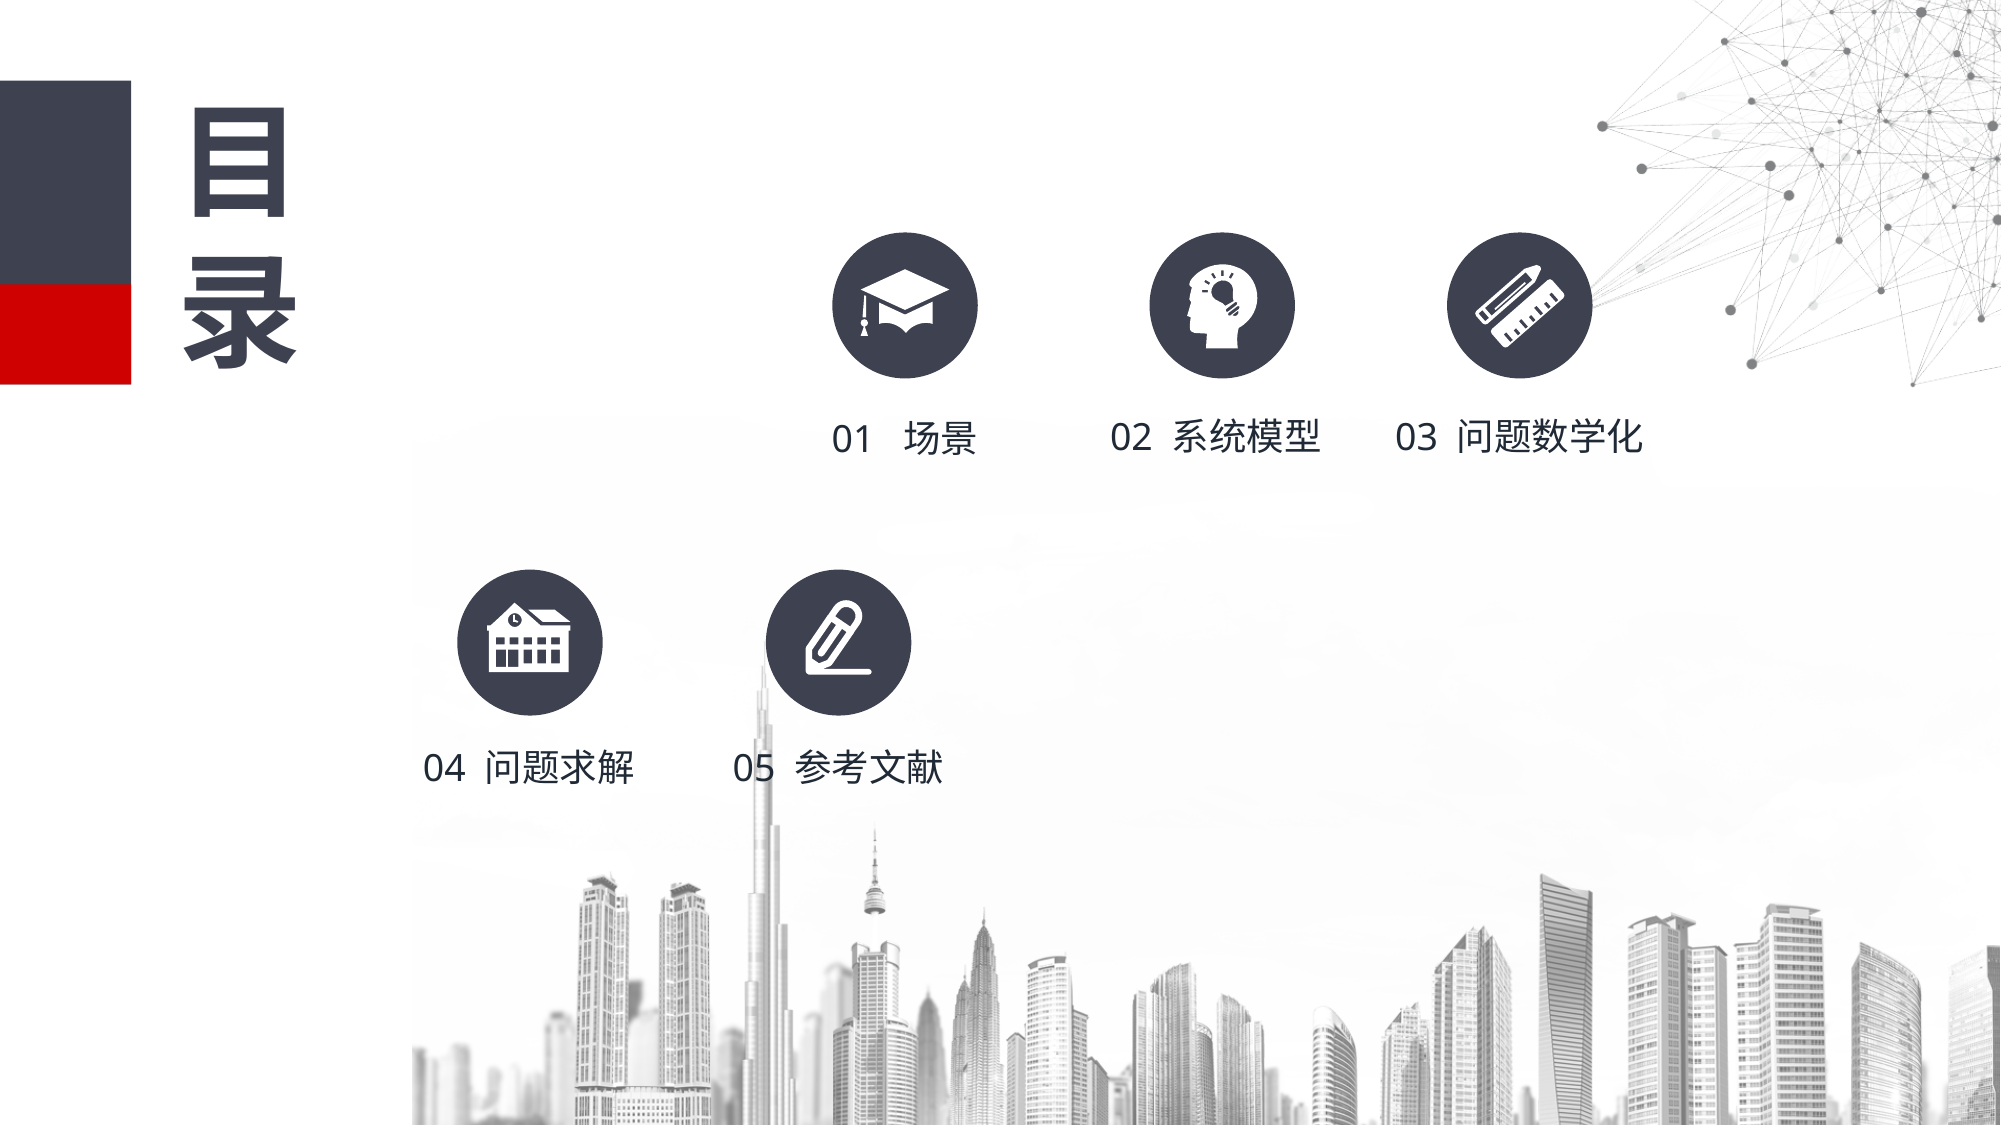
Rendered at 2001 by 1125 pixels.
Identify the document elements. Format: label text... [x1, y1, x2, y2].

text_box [1382, 232, 1658, 467]
text_box 目录 [162, 75, 264, 390]
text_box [719, 569, 958, 798]
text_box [0, 80, 132, 385]
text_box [410, 569, 648, 798]
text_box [818, 232, 992, 469]
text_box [1097, 232, 1335, 467]
picture [412, 0, 2001, 1125]
